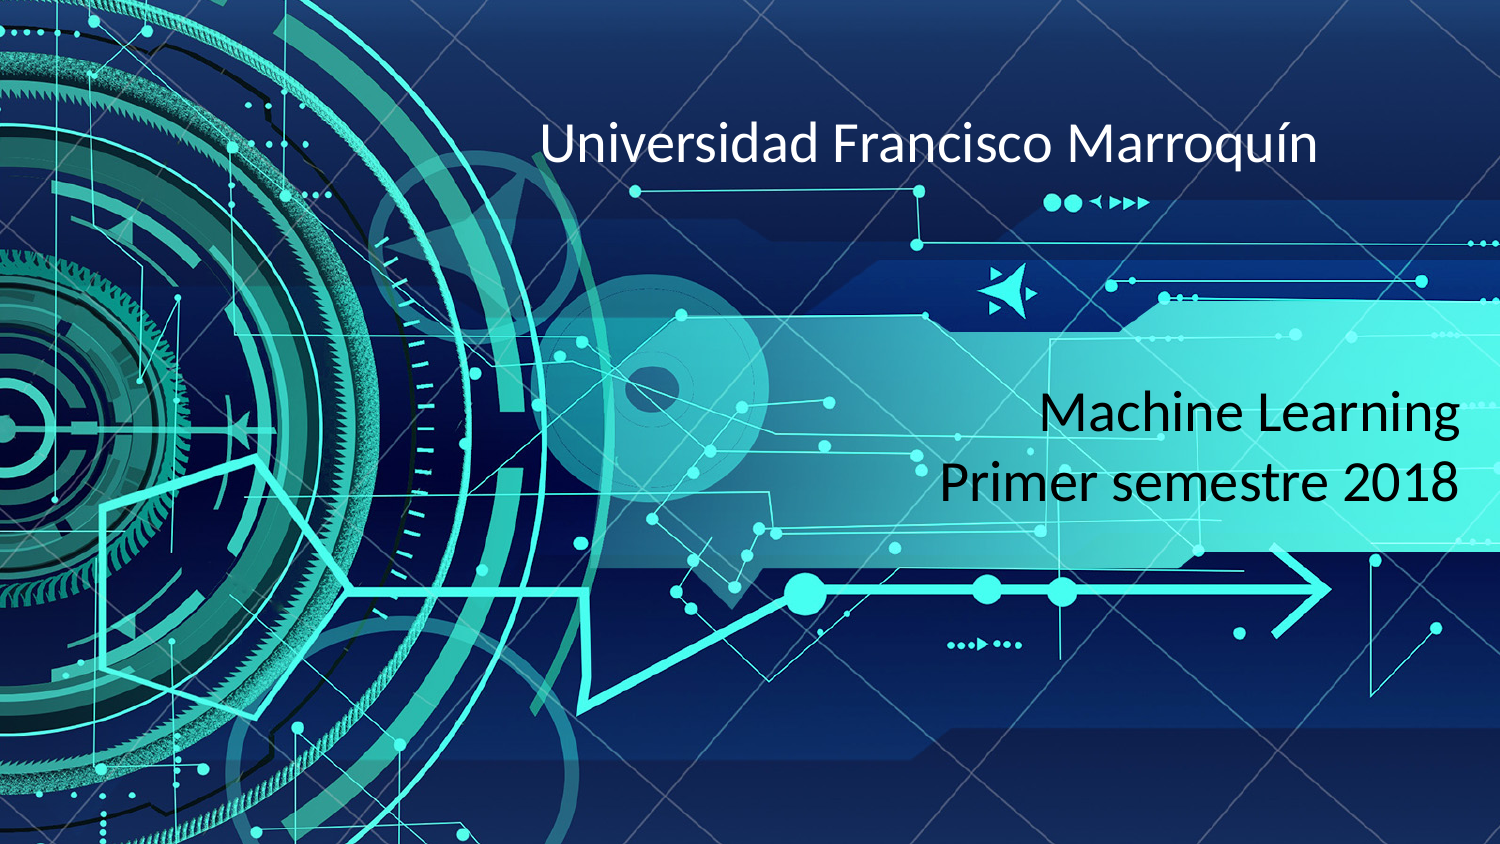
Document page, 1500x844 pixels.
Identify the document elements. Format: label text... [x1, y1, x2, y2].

text_box Universidad Francisco Marroquín [525, 68, 1459, 210]
text_box Machine Learning Primer semestre 2018 [543, 366, 1476, 547]
picture [0, 0, 1500, 844]
